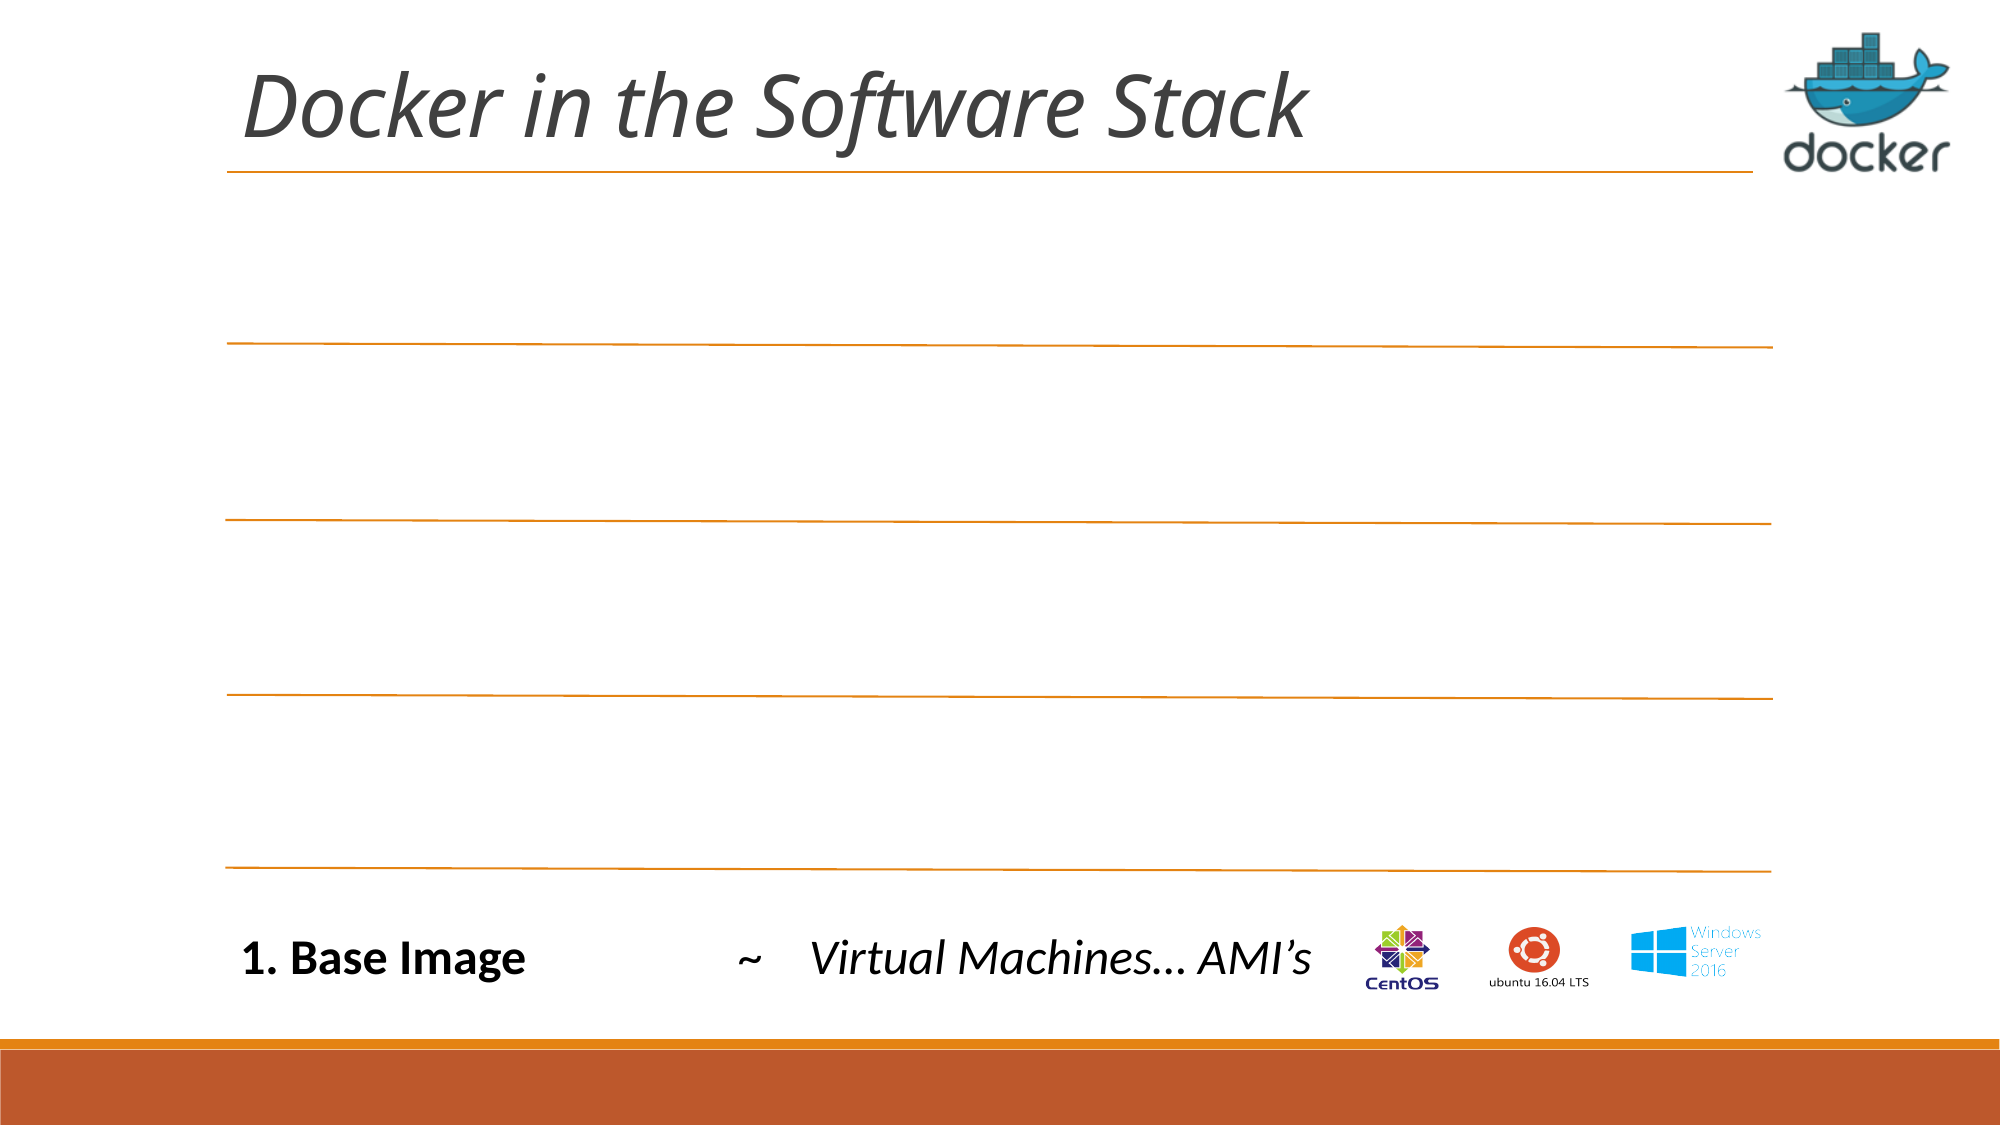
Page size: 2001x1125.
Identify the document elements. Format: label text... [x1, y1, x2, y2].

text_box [226, 694, 1774, 700]
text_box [226, 342, 1774, 349]
picture [1489, 926, 1589, 990]
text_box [224, 867, 1772, 873]
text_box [224, 519, 1772, 525]
text_box ~ Virtual Machines… AMI’s [724, 917, 1351, 992]
picture [1627, 923, 1766, 980]
text_box 1. Base Image [225, 917, 684, 992]
picture [1364, 923, 1439, 990]
title Docker in the Software Stack [226, 58, 1604, 163]
picture [1753, 25, 1973, 185]
